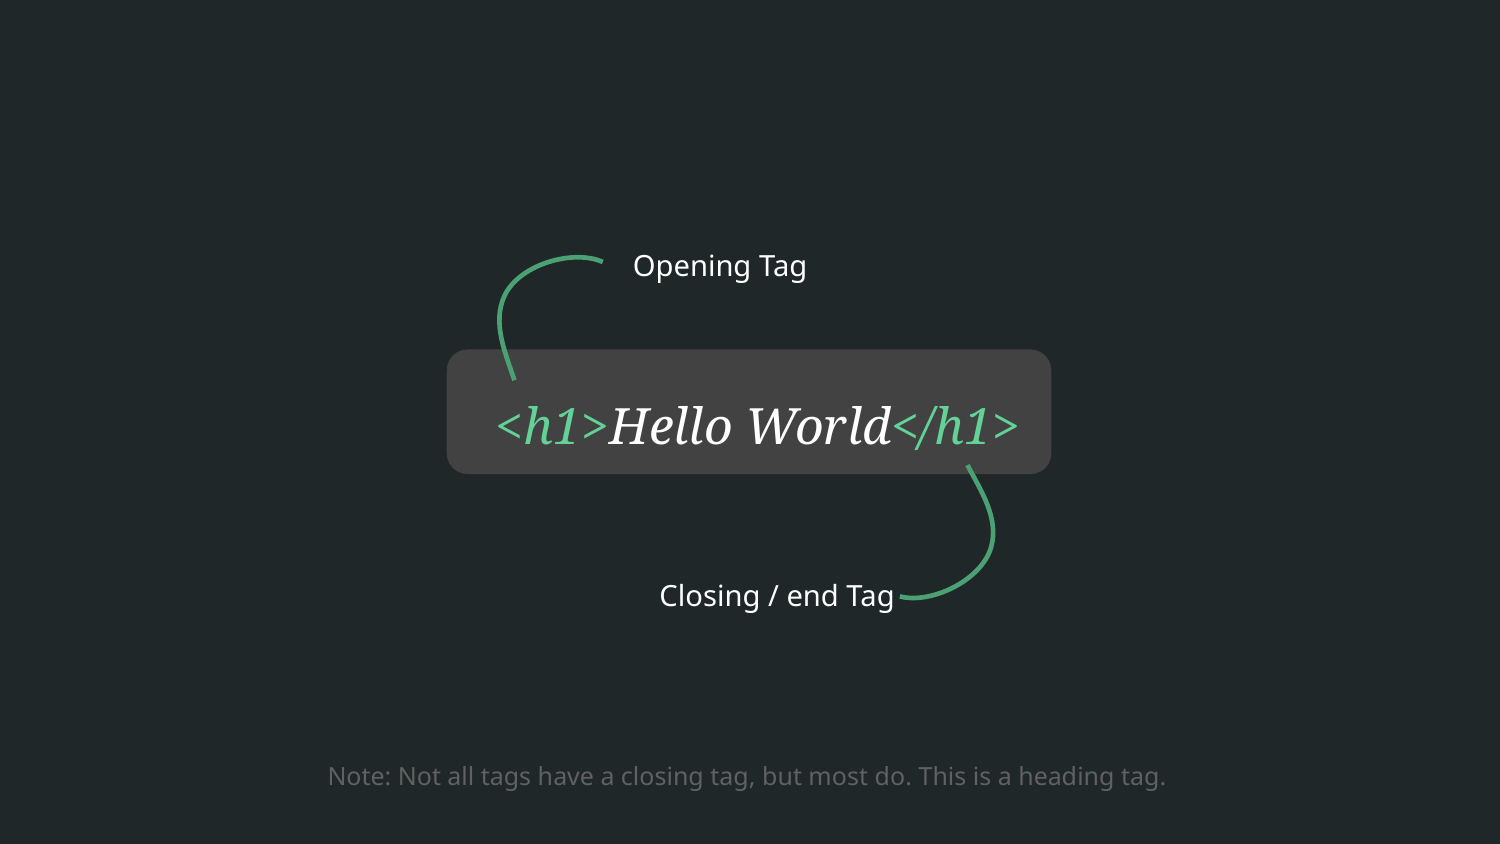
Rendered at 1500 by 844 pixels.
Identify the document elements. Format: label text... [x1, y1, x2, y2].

title <h1>Hello World</h1> [80, 86, 1436, 740]
text_box Closing / end Tag [644, 557, 944, 682]
text_box [499, 257, 603, 381]
text_box Note: Not all tags have a closing tag, but most do. This is a heading tag. [59, 740, 1436, 807]
text_box Opening Tag [617, 227, 1120, 321]
text_box [920, 465, 994, 592]
